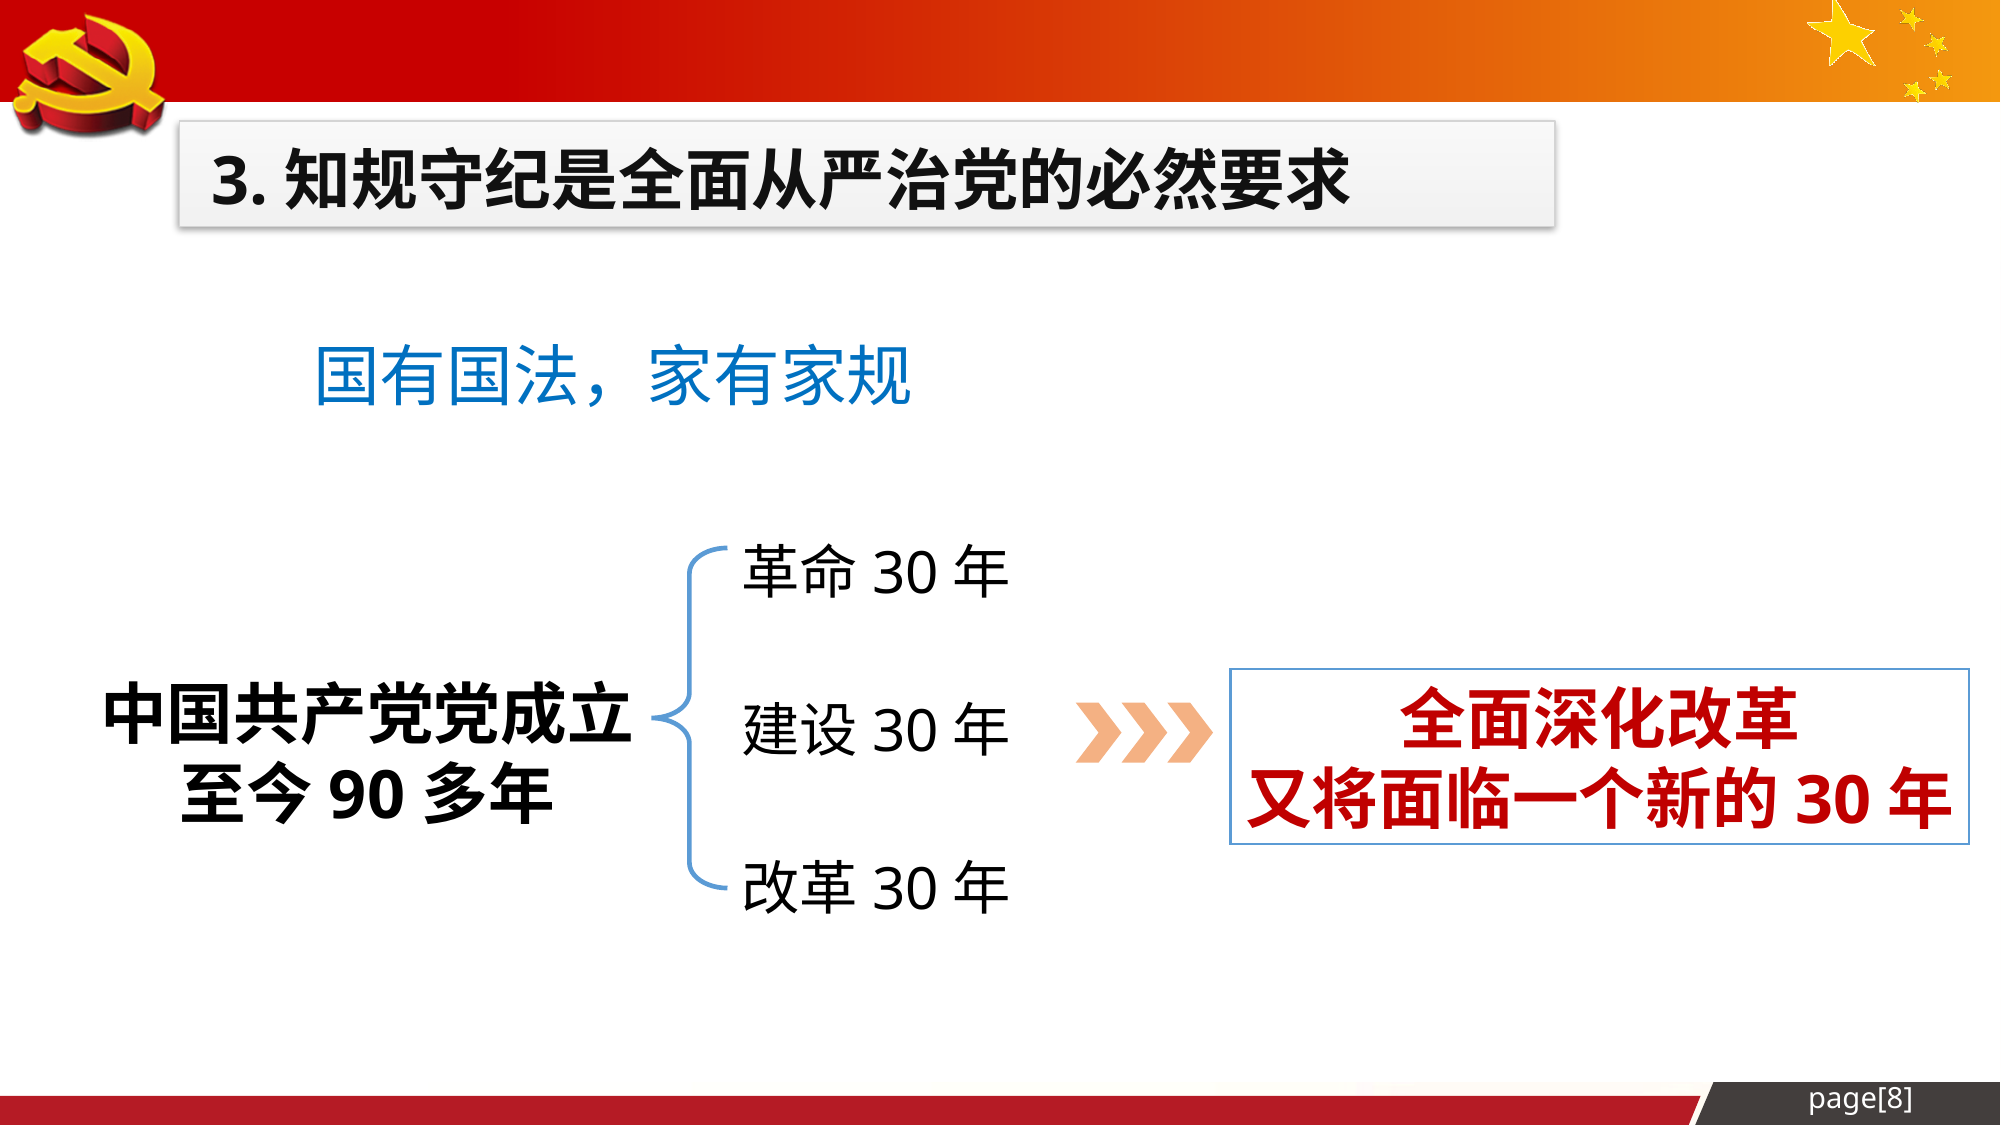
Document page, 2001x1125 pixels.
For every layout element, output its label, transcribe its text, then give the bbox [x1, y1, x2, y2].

text_box [1075, 702, 1122, 763]
text_box [651, 547, 728, 889]
text_box 革命30年 [727, 528, 1026, 613]
text_box 全面深化改革 又将面临一个新的30年 [1230, 669, 1970, 845]
text_box [1121, 702, 1168, 763]
text_box 改革30年 [727, 844, 1026, 930]
text_box 3.知规守纪是全面从严治党的必然要求 [196, 130, 1579, 226]
text_box 国有国法，家有家规 [298, 326, 929, 421]
text_box [179, 120, 1556, 227]
text_box 中国共产党党成立 至今90多年 [85, 664, 649, 839]
picture [0, 1082, 1713, 1125]
text_box 建设30年 [727, 686, 1026, 771]
text_box [1167, 702, 1214, 763]
